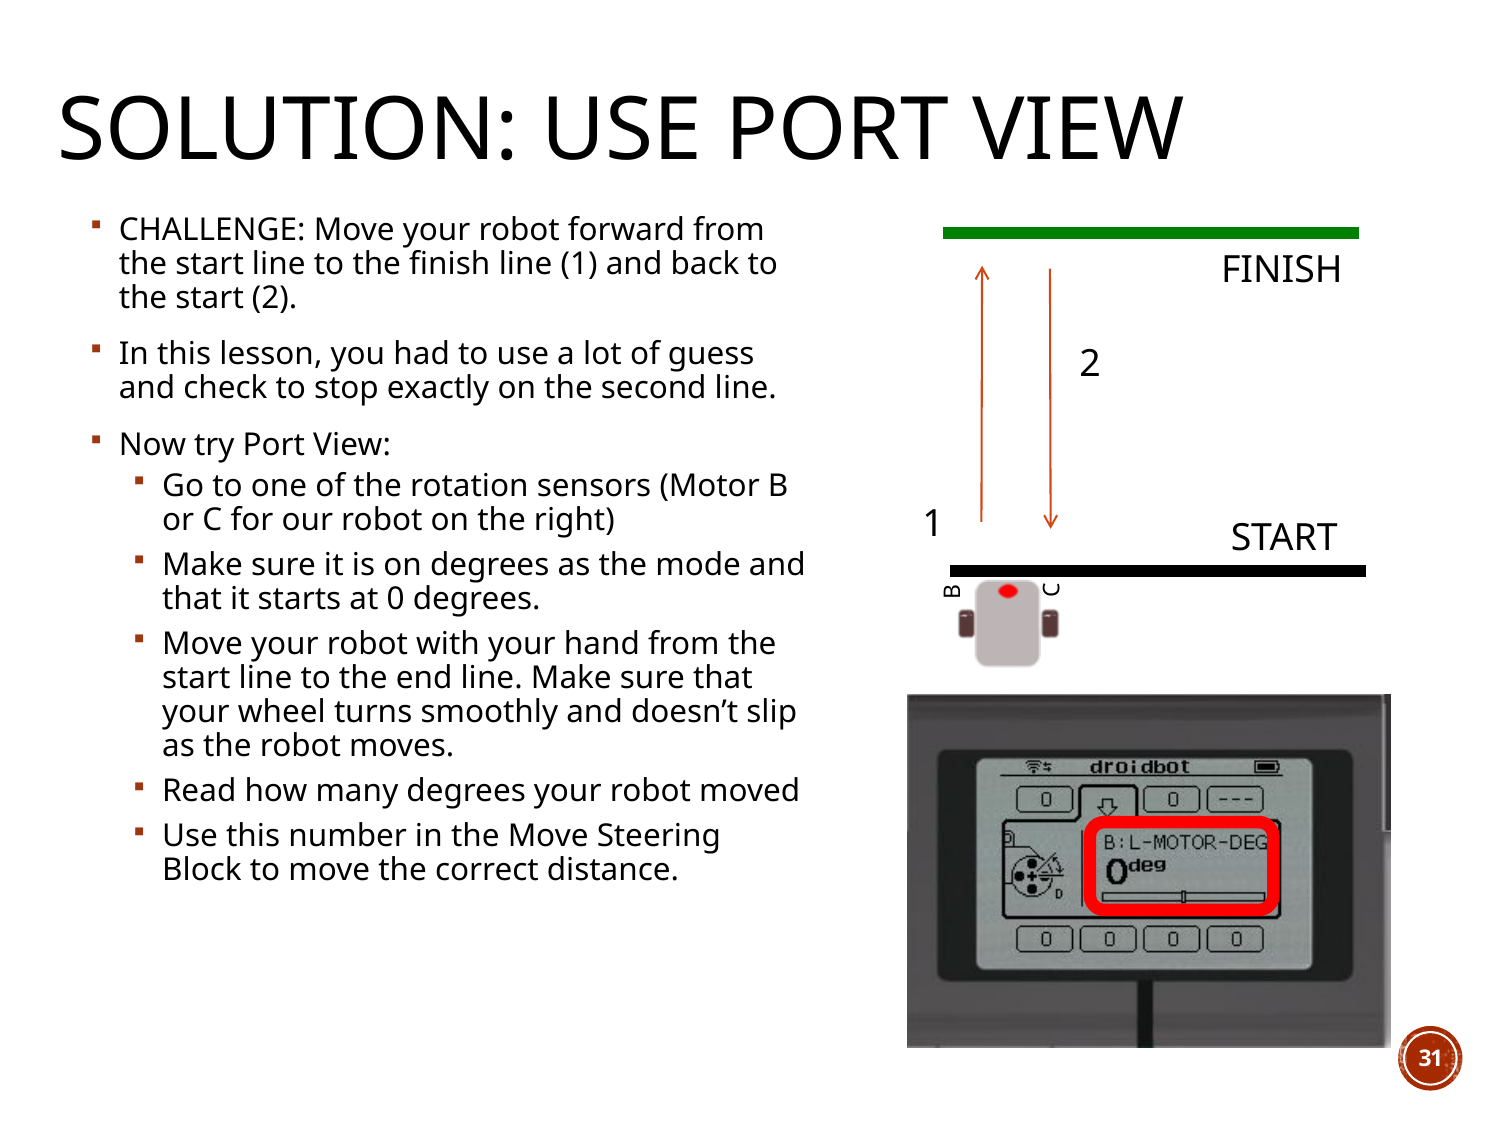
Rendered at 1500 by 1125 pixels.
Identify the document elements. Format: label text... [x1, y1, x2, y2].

list CHALLENGE: Move your robot forward from the start line to the finish line (1) and back to the start (2). In this lesson, you had to use a lot of guess and check to stop exactly on the second line. Now try Port View: Go to one of the rotation sensors (Motor B or C for our robot on the right) Make sure it is on degrees as the mode and that it starts at 0 degrees. Move your robot with your hand from the start line to the end line. Make sure that your wheel turns smoothly and doesn’t slip as the robot moves. Read how many degrees your robot moved Use this number in the Move Steering Block to move the correct distance. [75, 205, 823, 924]
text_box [958, 553, 1044, 691]
text_box FINISH [1206, 237, 1358, 298]
text_box START [1216, 505, 1353, 566]
text_box 1 [907, 491, 958, 552]
text_box 2 [1064, 331, 1115, 392]
picture [907, 694, 1391, 1048]
title SOLUTION: USE PORT VIEW [42, 48, 1443, 216]
slide_number 31 [1391, 1028, 1471, 1089]
